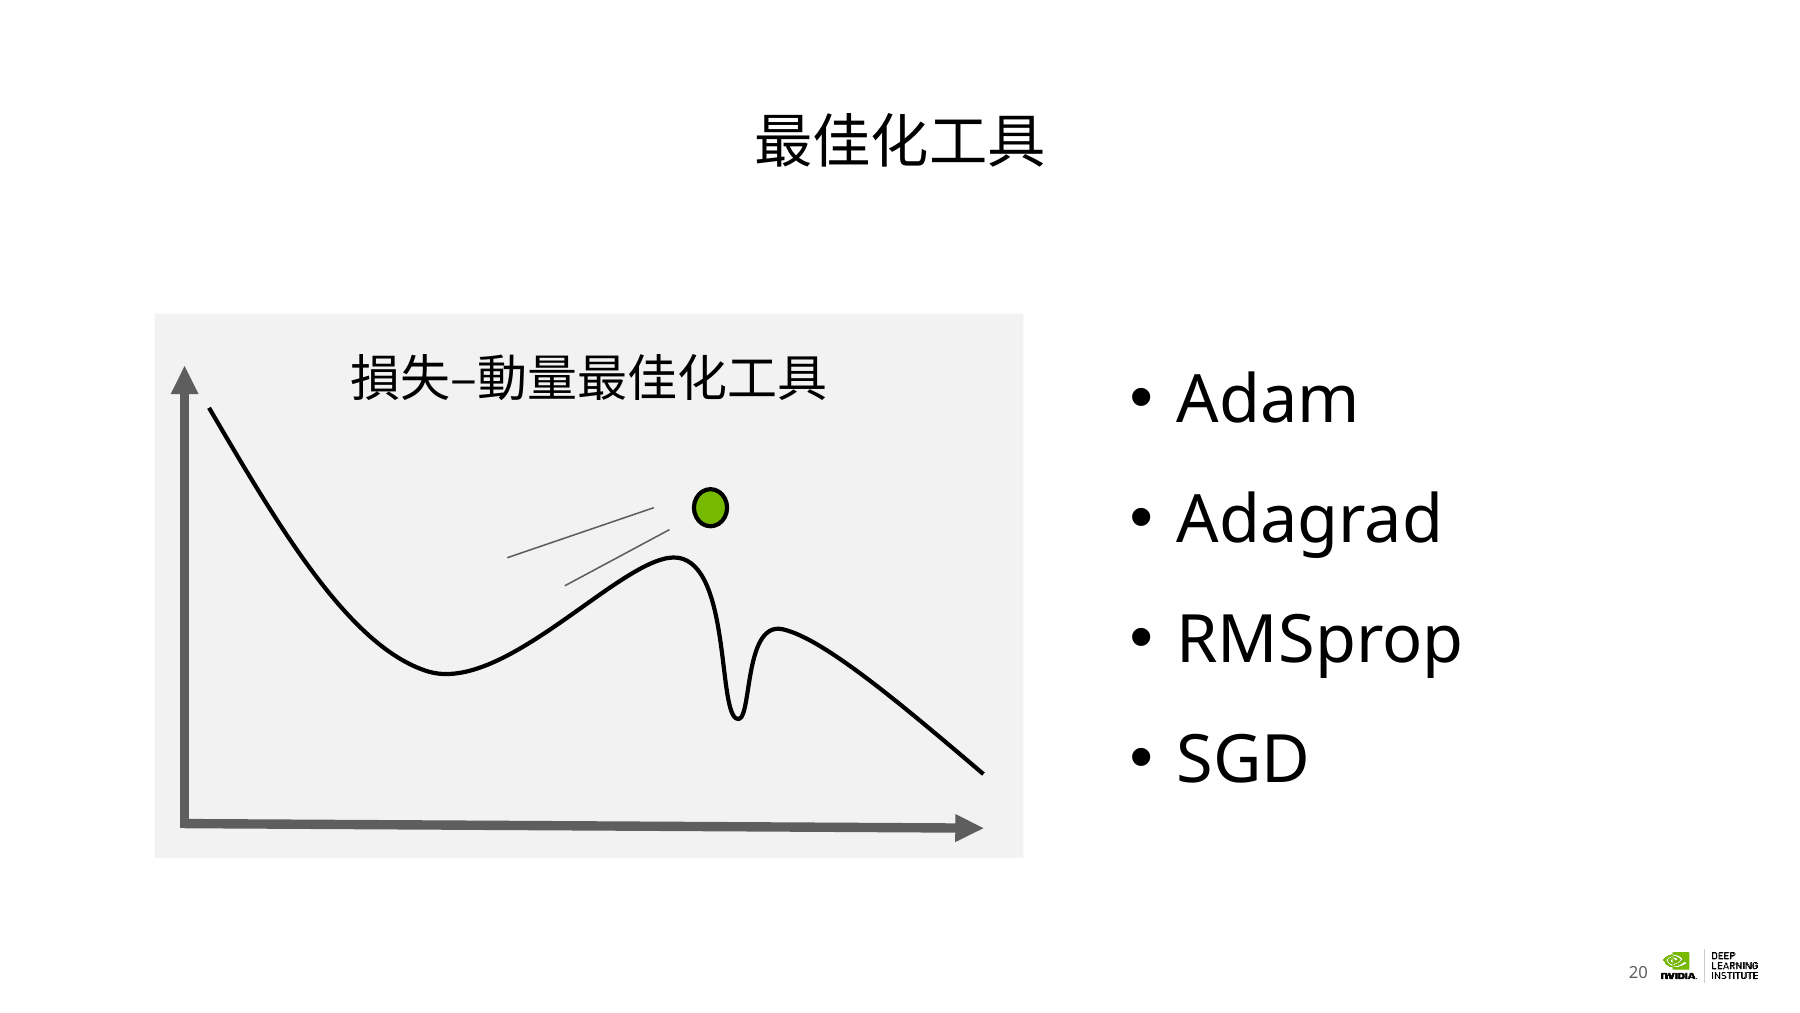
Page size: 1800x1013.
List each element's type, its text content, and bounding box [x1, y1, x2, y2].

text_box [691, 487, 730, 529]
text_box [207, 406, 603, 677]
text_box 損失–動量最佳化工具 [153, 312, 1026, 860]
text_box Adam Adagrad RMSprop SGD [1113, 307, 1619, 805]
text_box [564, 529, 670, 586]
picture [1705, 949, 1758, 983]
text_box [184, 823, 984, 829]
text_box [507, 507, 655, 558]
text_box [604, 555, 985, 776]
title 最佳化工具 [81, 85, 1719, 183]
picture [1661, 949, 1704, 983]
